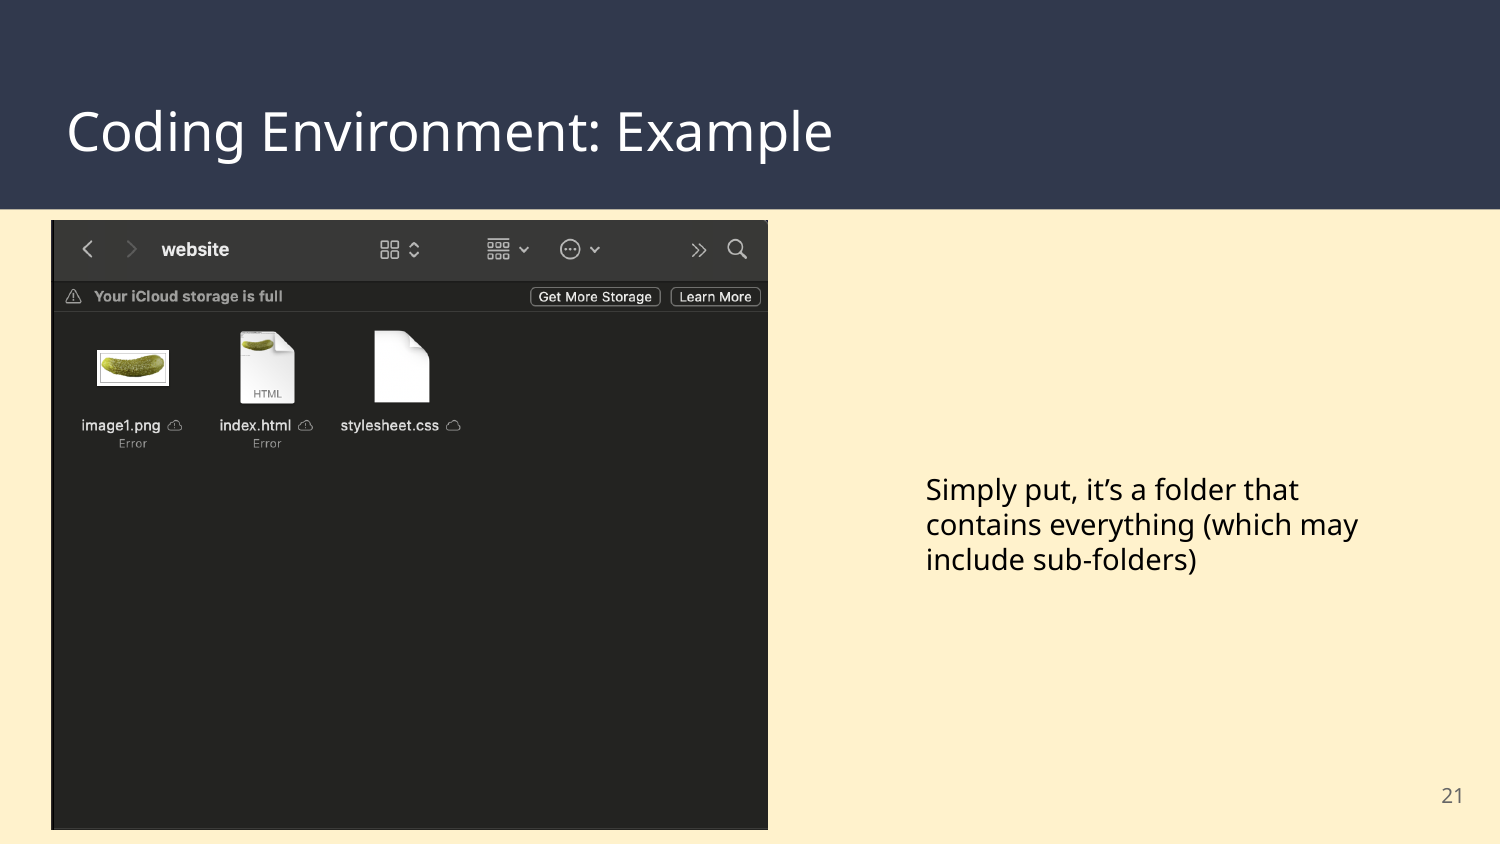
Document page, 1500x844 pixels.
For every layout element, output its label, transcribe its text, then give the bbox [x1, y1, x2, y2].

picture [50, 220, 768, 830]
text_box Simply put, it’s a folder that contains everything (which may include sub-folders) [910, 456, 1390, 592]
slide_number ‹#› [1389, 764, 1480, 830]
title Coding Environment: Example [51, 82, 1449, 185]
